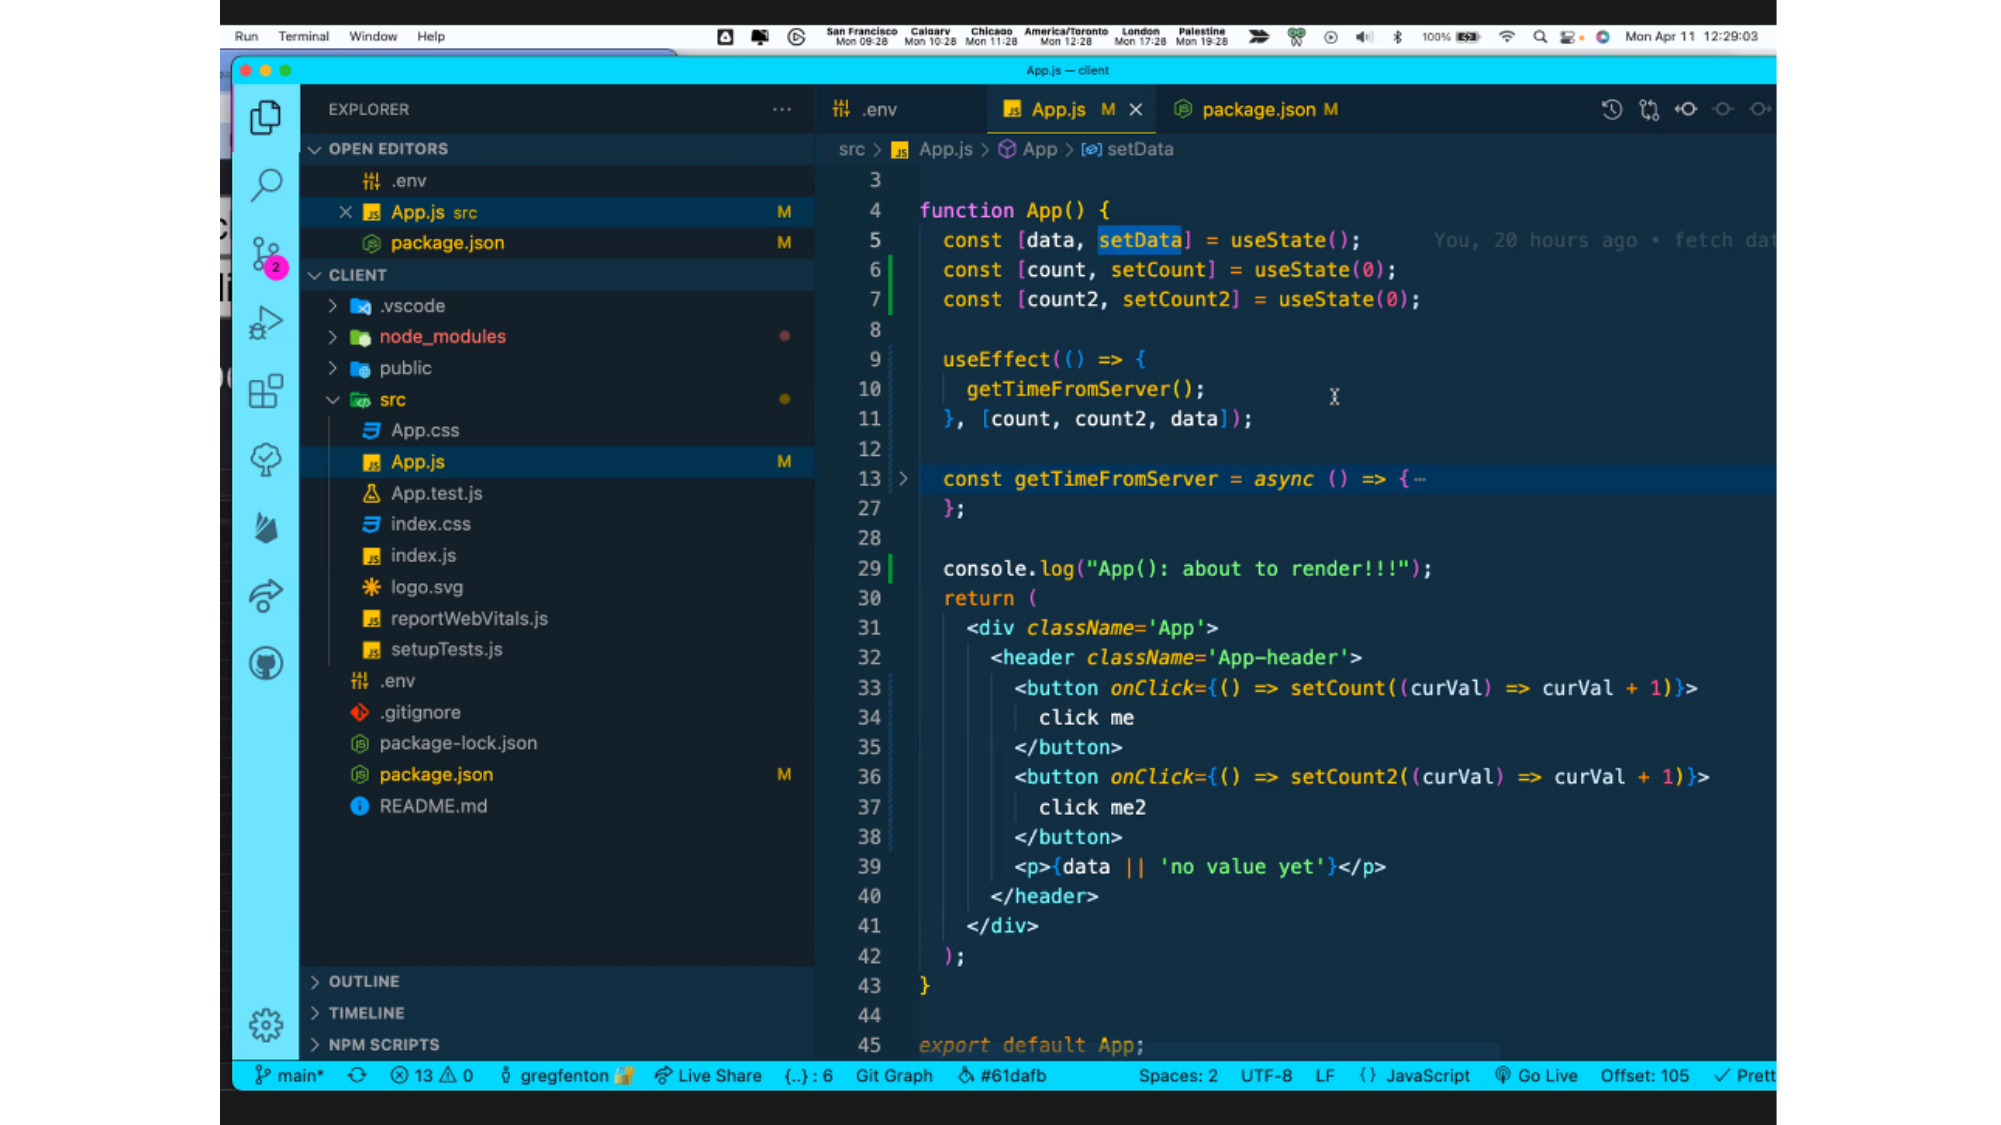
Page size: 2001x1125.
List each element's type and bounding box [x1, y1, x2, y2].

picture [220, 0, 1780, 1125]
